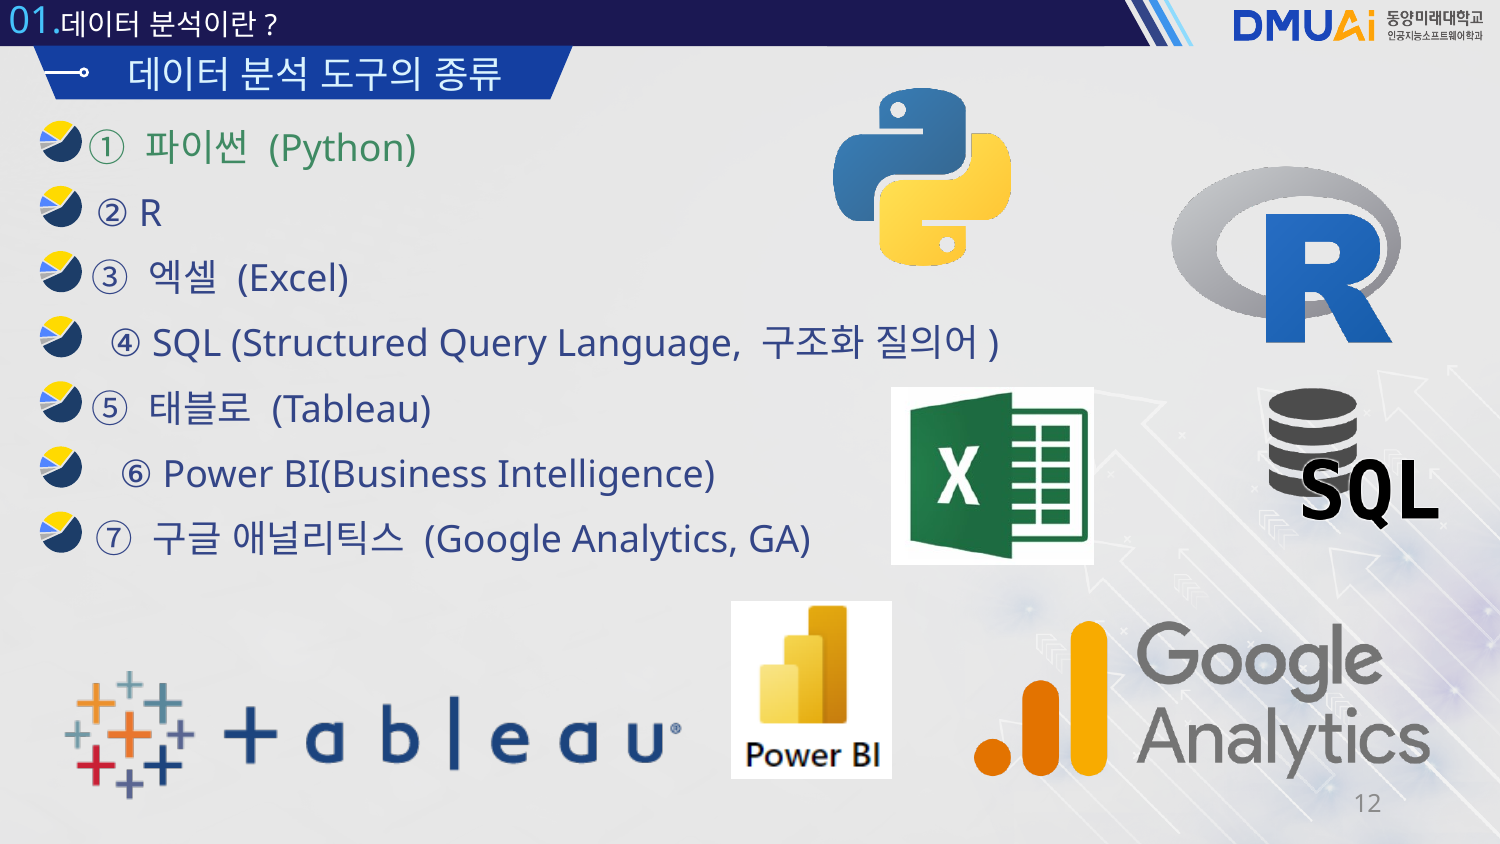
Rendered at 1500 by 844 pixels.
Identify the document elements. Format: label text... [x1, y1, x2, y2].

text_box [32, 505, 829, 569]
text_box 데이터 분석 도구의 종류 [112, 43, 519, 104]
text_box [32, 179, 180, 243]
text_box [32, 440, 758, 504]
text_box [32, 114, 428, 178]
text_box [32, 244, 363, 308]
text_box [32, 374, 446, 438]
text_box [31, 43, 112, 102]
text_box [32, 309, 1031, 373]
picture [0, 0, 1500, 844]
text_box [519, 43, 575, 102]
